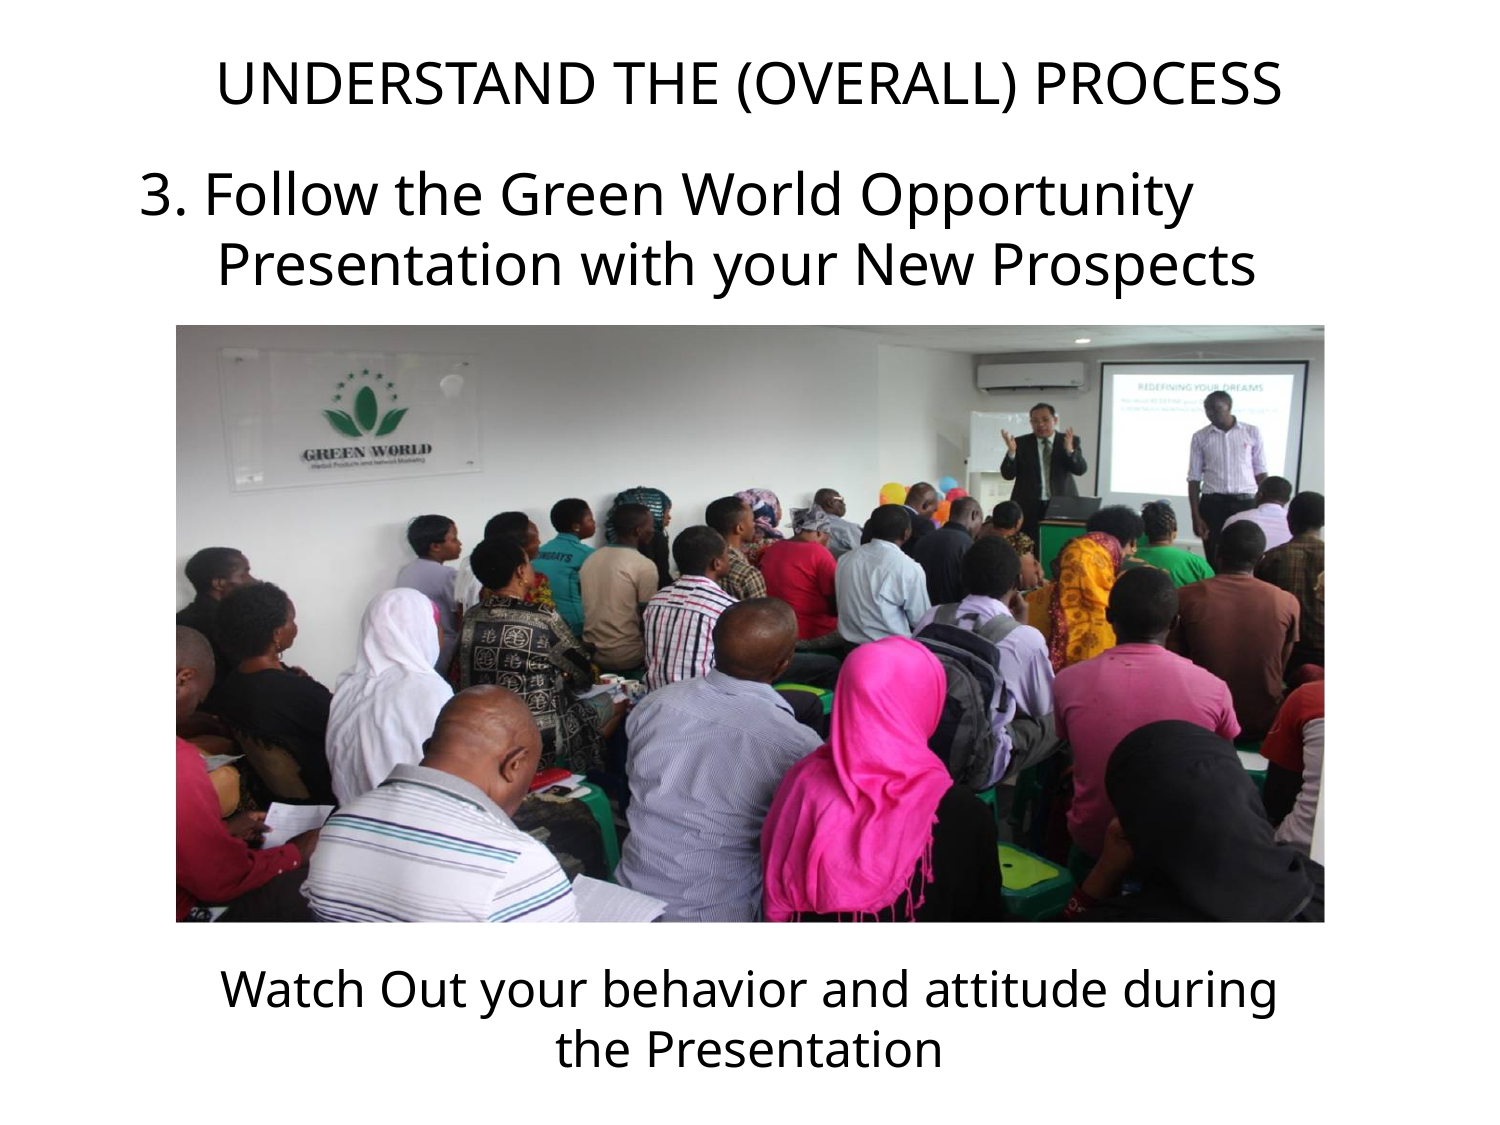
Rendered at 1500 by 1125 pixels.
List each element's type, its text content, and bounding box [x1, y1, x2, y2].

text_box UNDERSTAND THE (OVERALL) PROCESS [37, 39, 1463, 124]
picture [175, 324, 1326, 923]
text_box Watch Out your behavior and attitude during the Presentation [174, 949, 1325, 1085]
text_box 3. Follow the Green World Opportunity Presentation with your New Prospects [124, 149, 1388, 305]
